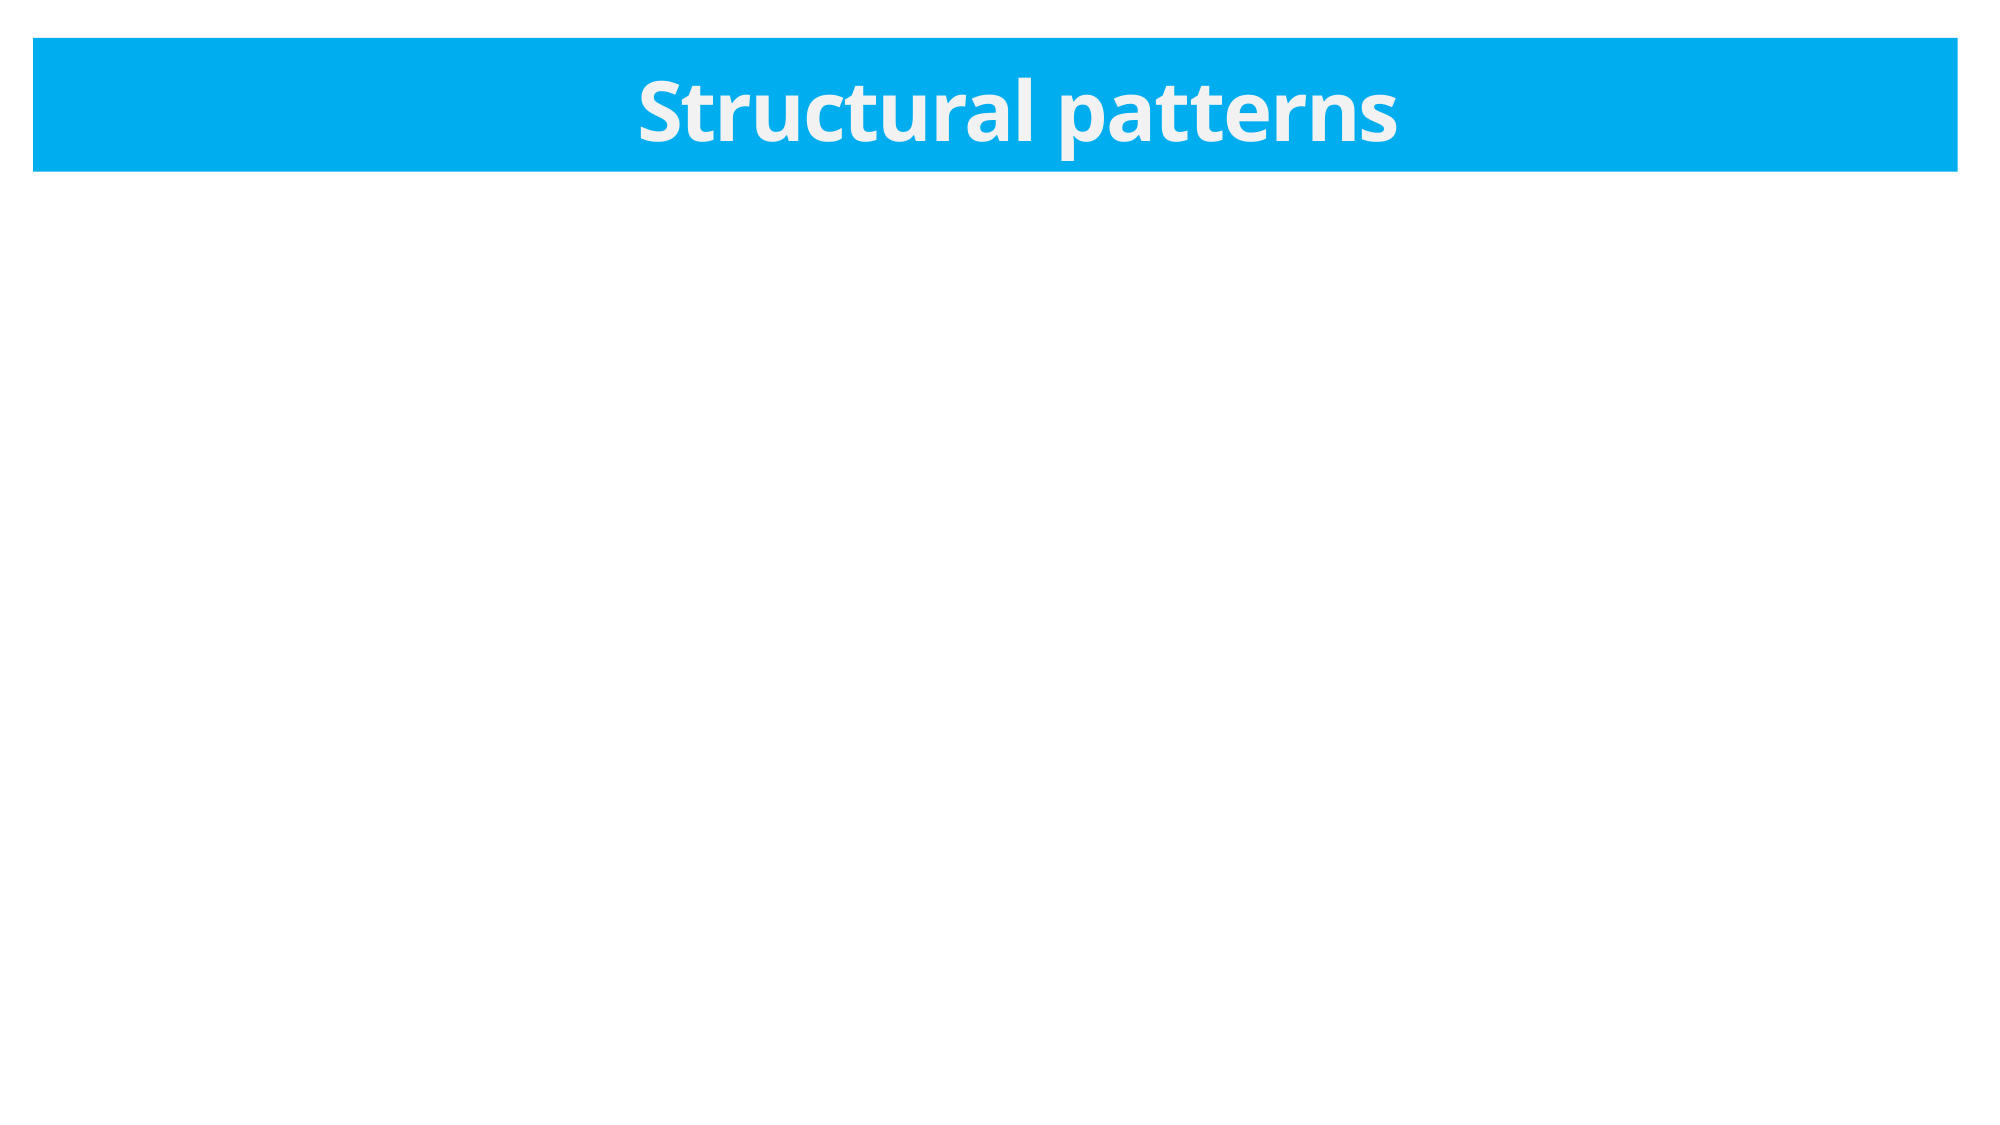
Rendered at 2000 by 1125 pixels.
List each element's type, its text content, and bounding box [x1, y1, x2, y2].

text_box Structural patterns [72, 51, 1958, 178]
text_box [31, 36, 1960, 174]
